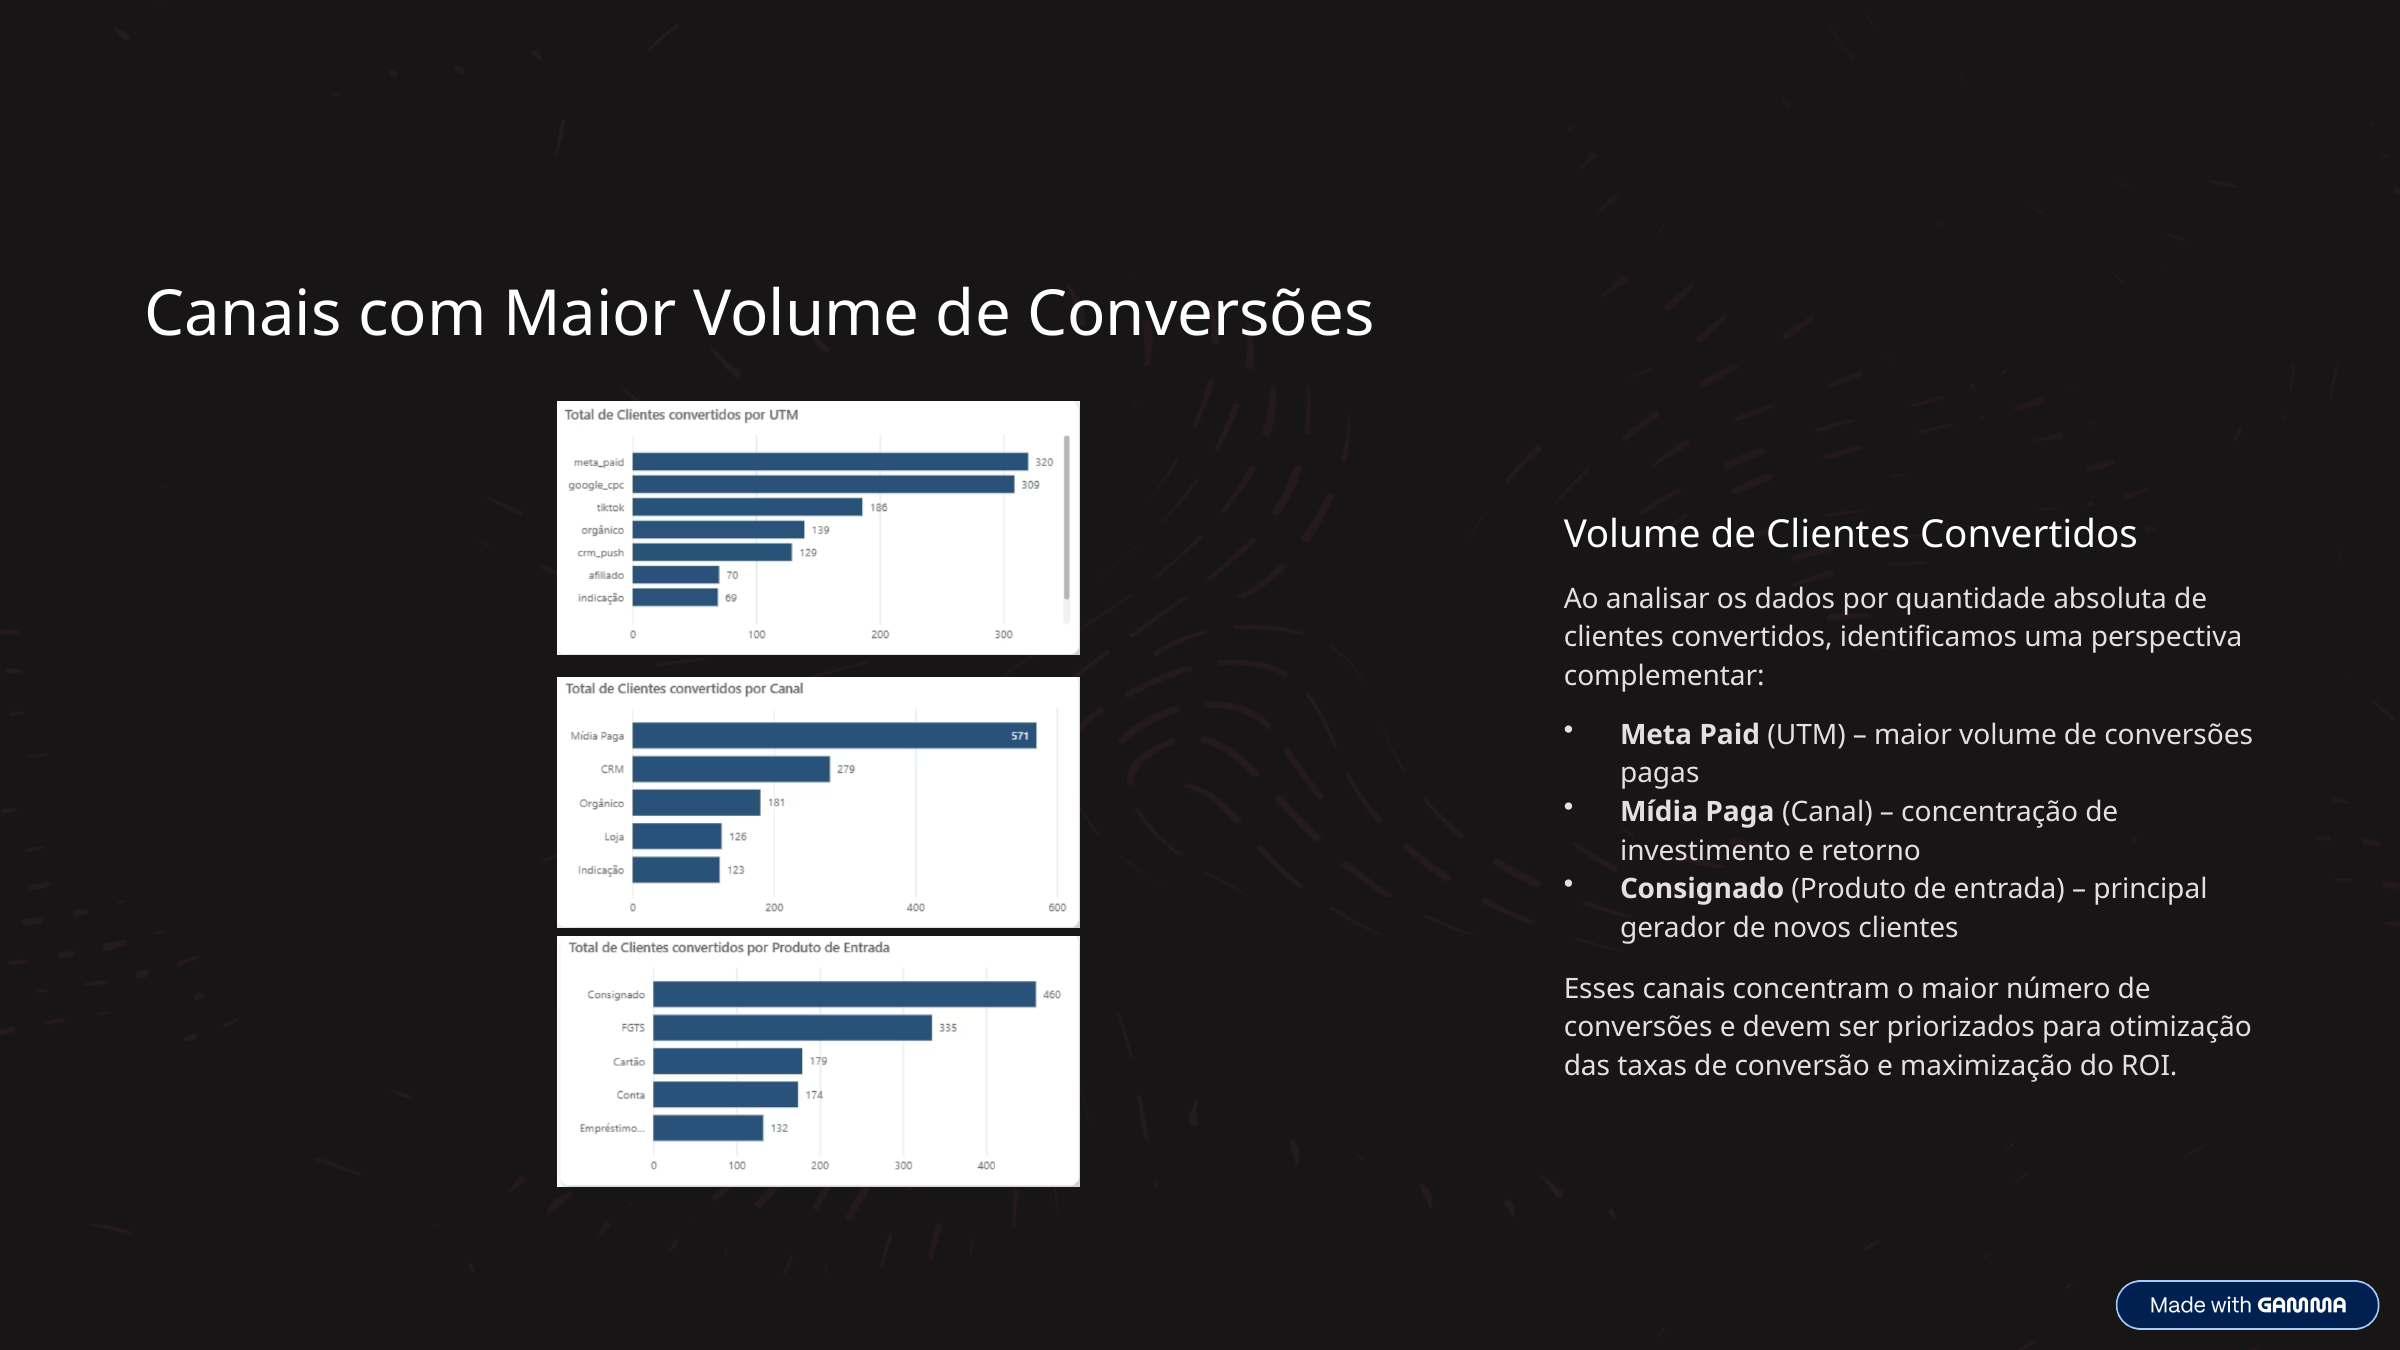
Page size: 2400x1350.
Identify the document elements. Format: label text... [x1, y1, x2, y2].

text_box Canais com Maior Volume de Conversões [144, 268, 1279, 349]
text_box Ao analisar os dados por quantidade absoluta de clientes convertidos, identificamos uma perspectiva complementar: [1563, 575, 2257, 694]
text_box Volume de Clientes Convertidos [1563, 506, 2095, 555]
picture [2106, 1271, 2389, 1339]
picture [557, 677, 1080, 928]
text_box Esses canais concentram o maior número de conversões e devem ser priorizados para otimização das taxas de conversão e maximização do ROI. [1563, 965, 2257, 1084]
picture [557, 401, 1080, 655]
picture [557, 936, 1080, 1187]
text_box Meta Paid (UTM) – maior volume de conversões pagas Mídia Paga (Canal) – concentração de investimento e retorno Consignado (Produto de entrada) – principal gerador de novos clientes [1563, 711, 2257, 948]
